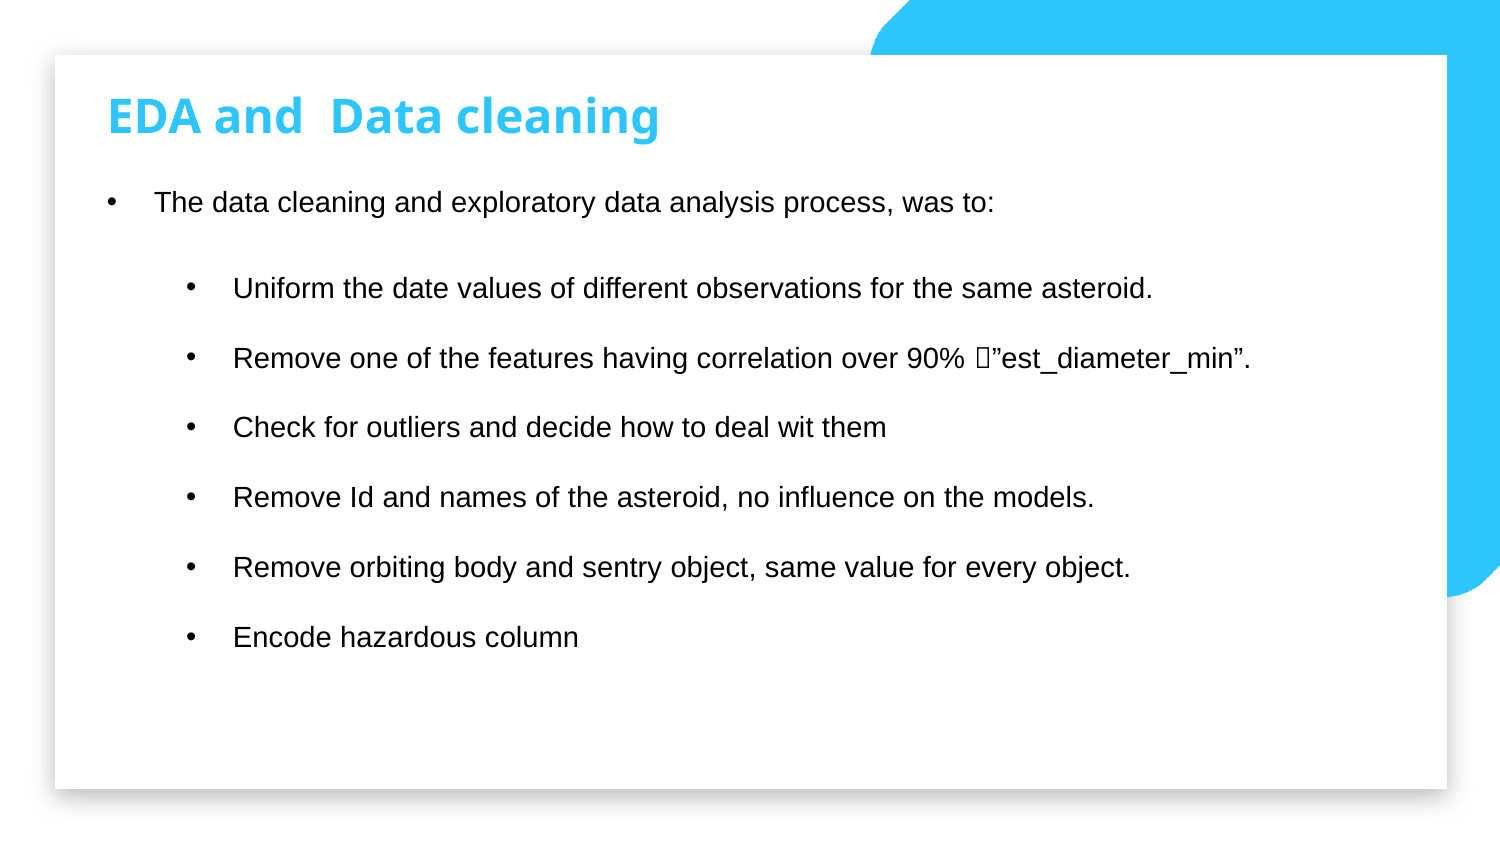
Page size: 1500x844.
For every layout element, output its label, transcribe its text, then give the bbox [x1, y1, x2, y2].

picture [0, 0, 1500, 844]
text_box Uniform the date values of different observations for the same asteroid. Remove one of the features having correlation over 90% ”est_diameter_min”. Check for outliers and decide how to deal wit them Remove Id and names of the asteroid, no influence on the models. Remove orbiting body and sentry object, same value for every object. Encode hazardous column [171, 261, 1376, 696]
text_box The data cleaning and exploratory data analysis process, was to: [91, 151, 1429, 233]
text_box EDA and Data cleaning [91, 70, 1305, 152]
